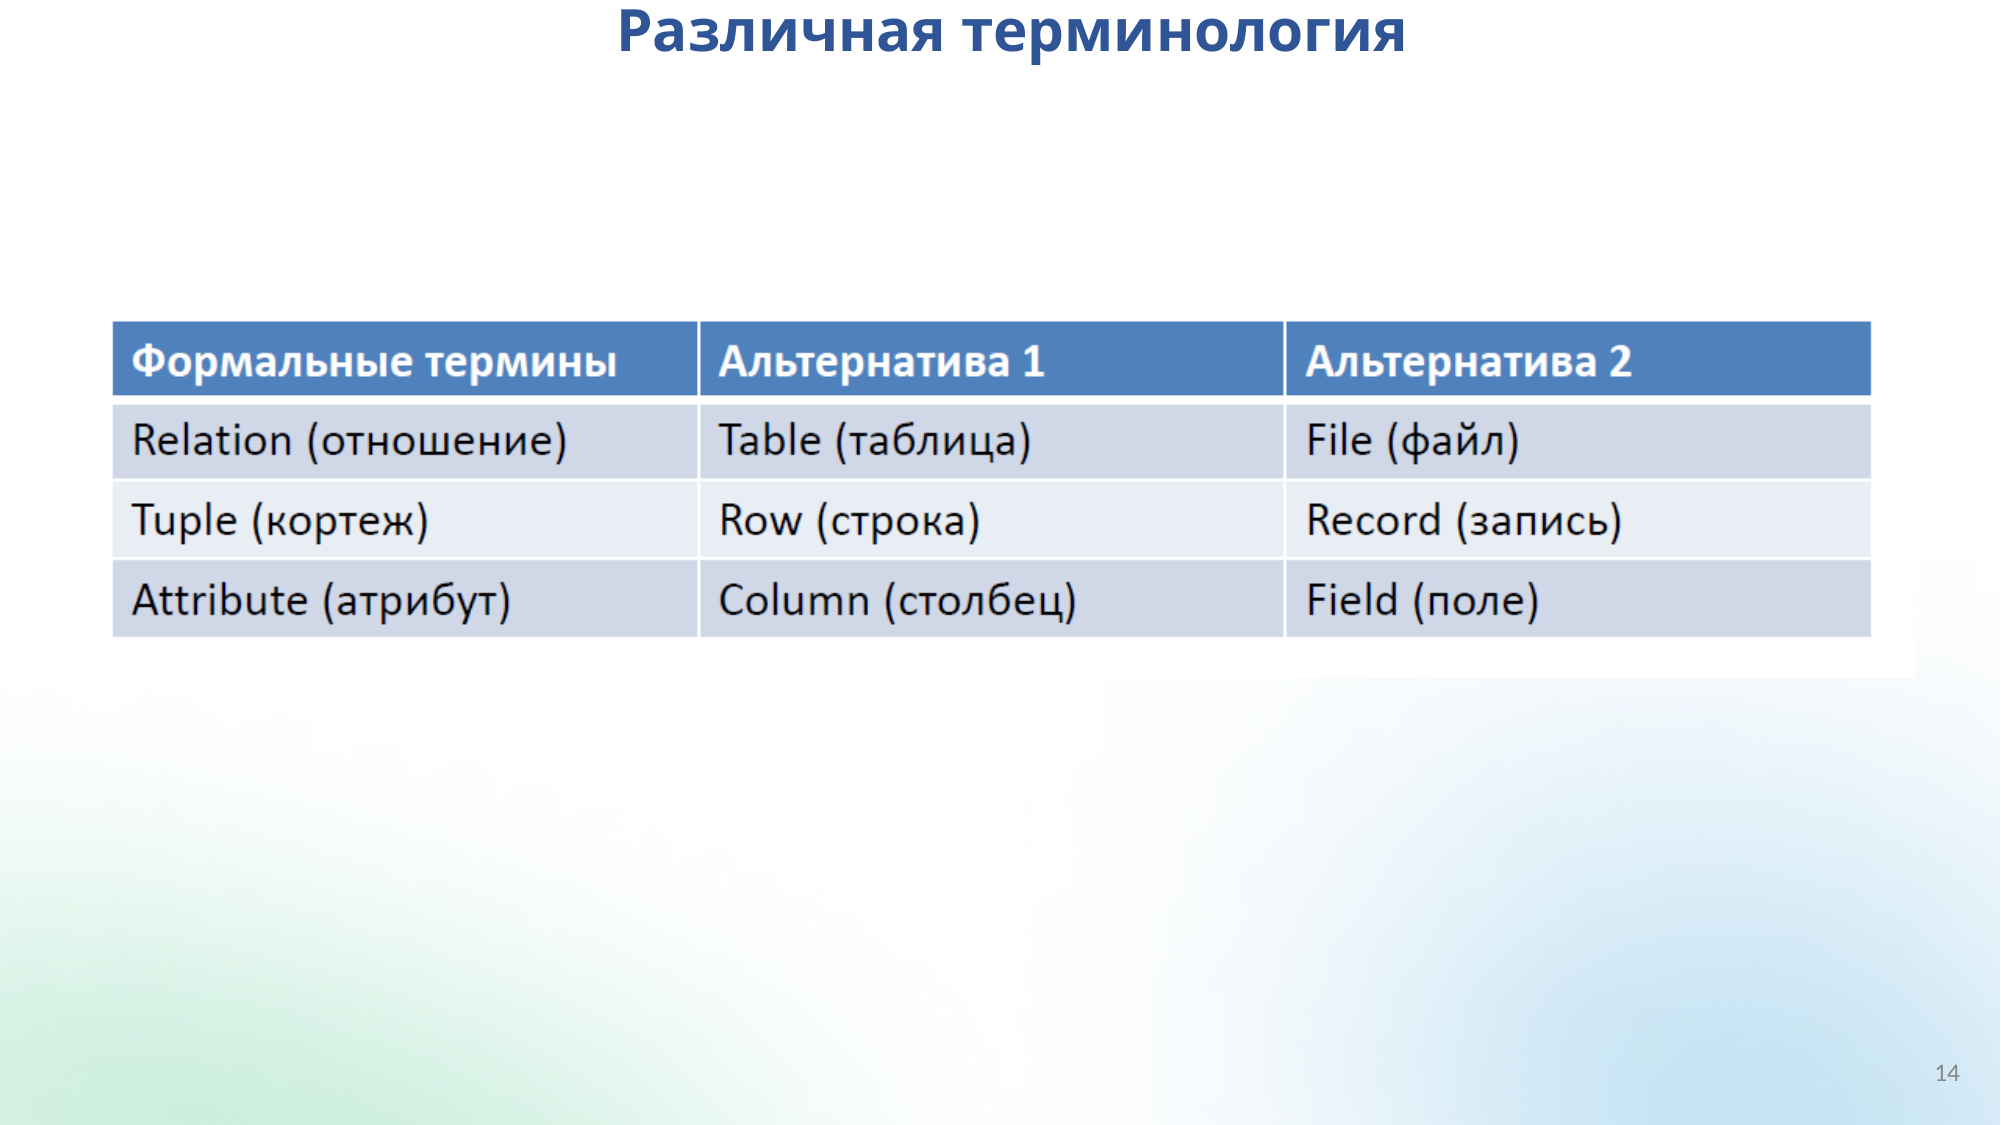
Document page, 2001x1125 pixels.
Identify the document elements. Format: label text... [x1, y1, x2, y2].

text_box Различная терминология [327, 30, 1697, 90]
picture [0, 292, 2000, 1125]
